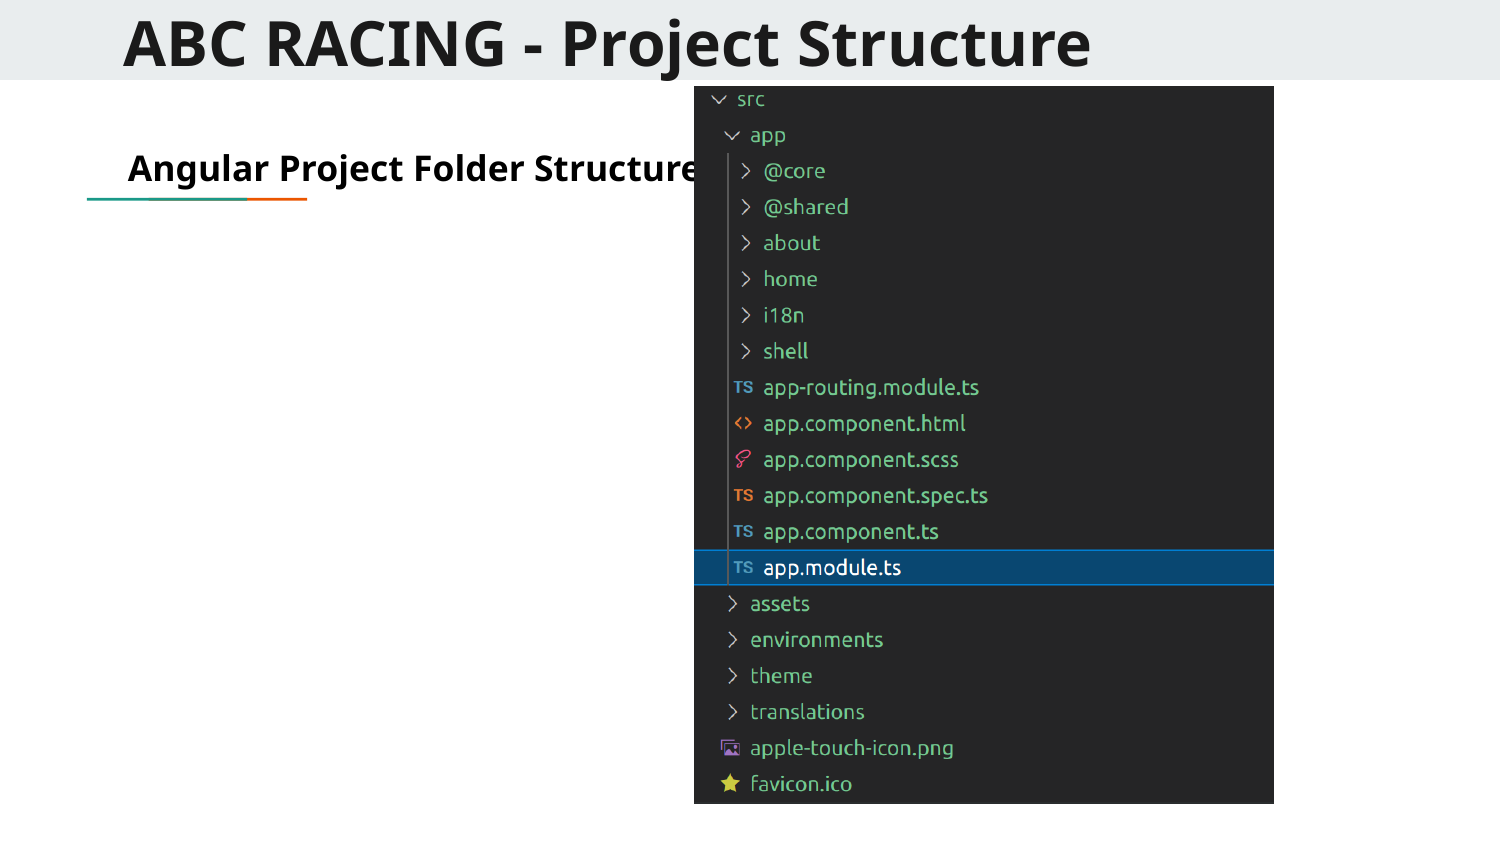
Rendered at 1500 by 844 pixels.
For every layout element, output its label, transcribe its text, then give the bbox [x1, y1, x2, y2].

title ABC RACING - Project Structure [108, 0, 1370, 77]
picture [693, 86, 1274, 805]
text_box Angular Project Folder Structure [112, 131, 688, 204]
